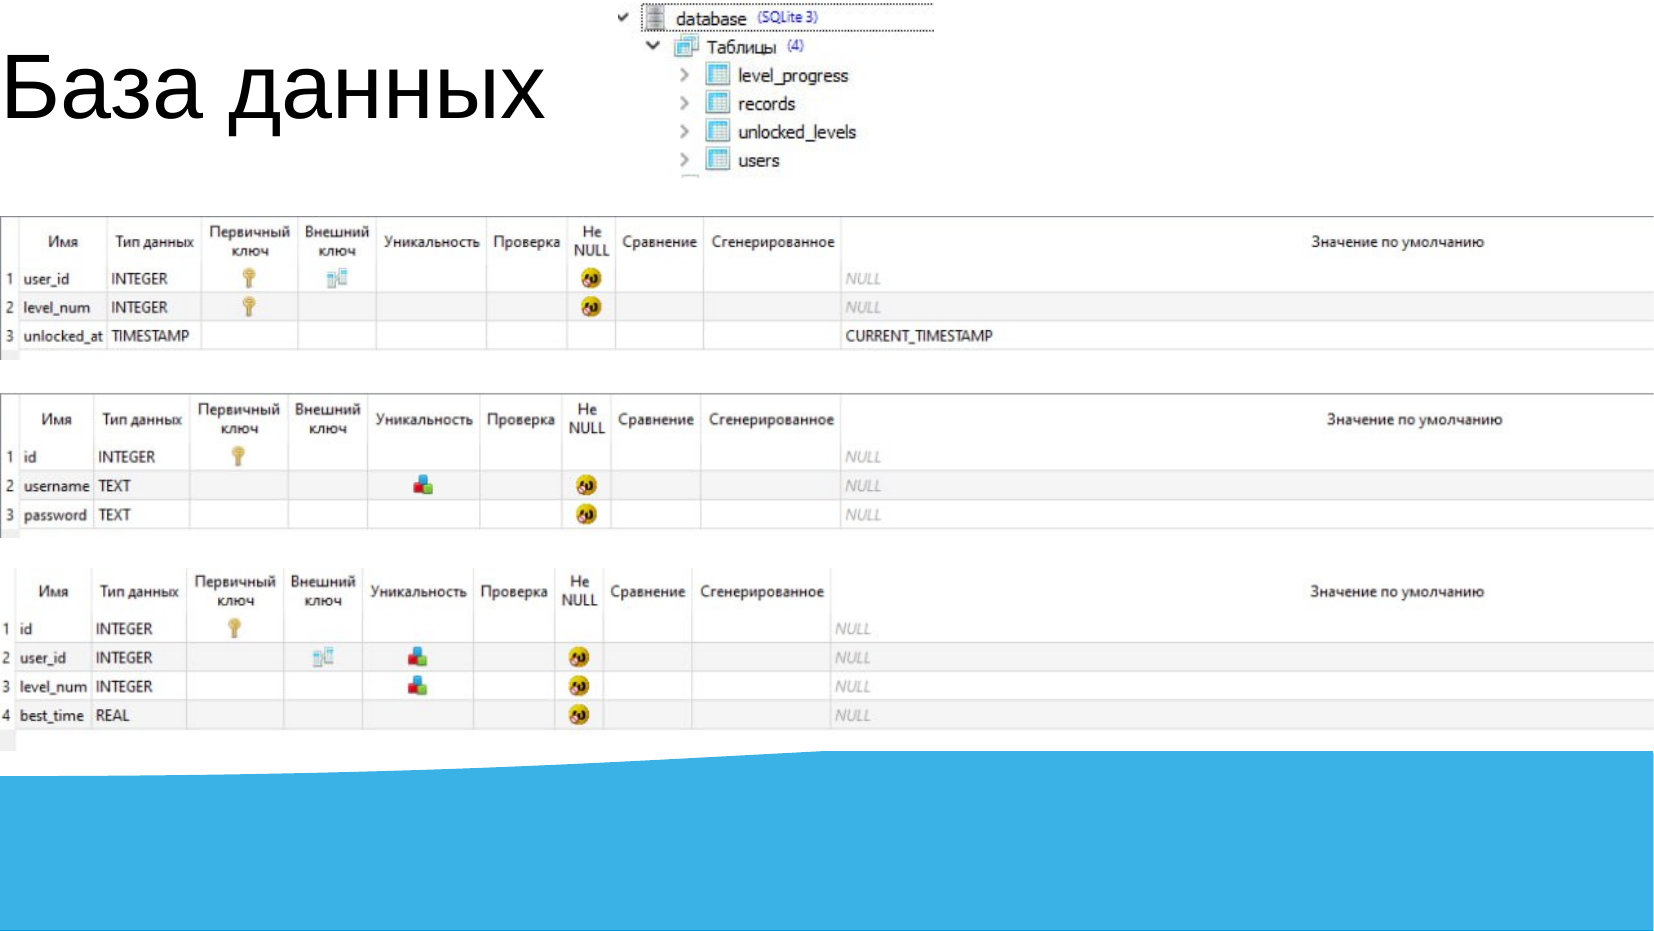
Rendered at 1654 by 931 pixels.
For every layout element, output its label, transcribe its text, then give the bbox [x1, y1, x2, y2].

picture [0, 216, 1654, 360]
picture [618, 2, 934, 178]
picture [0, 392, 1654, 539]
picture [0, 568, 1654, 752]
title База данных [0, 0, 720, 178]
